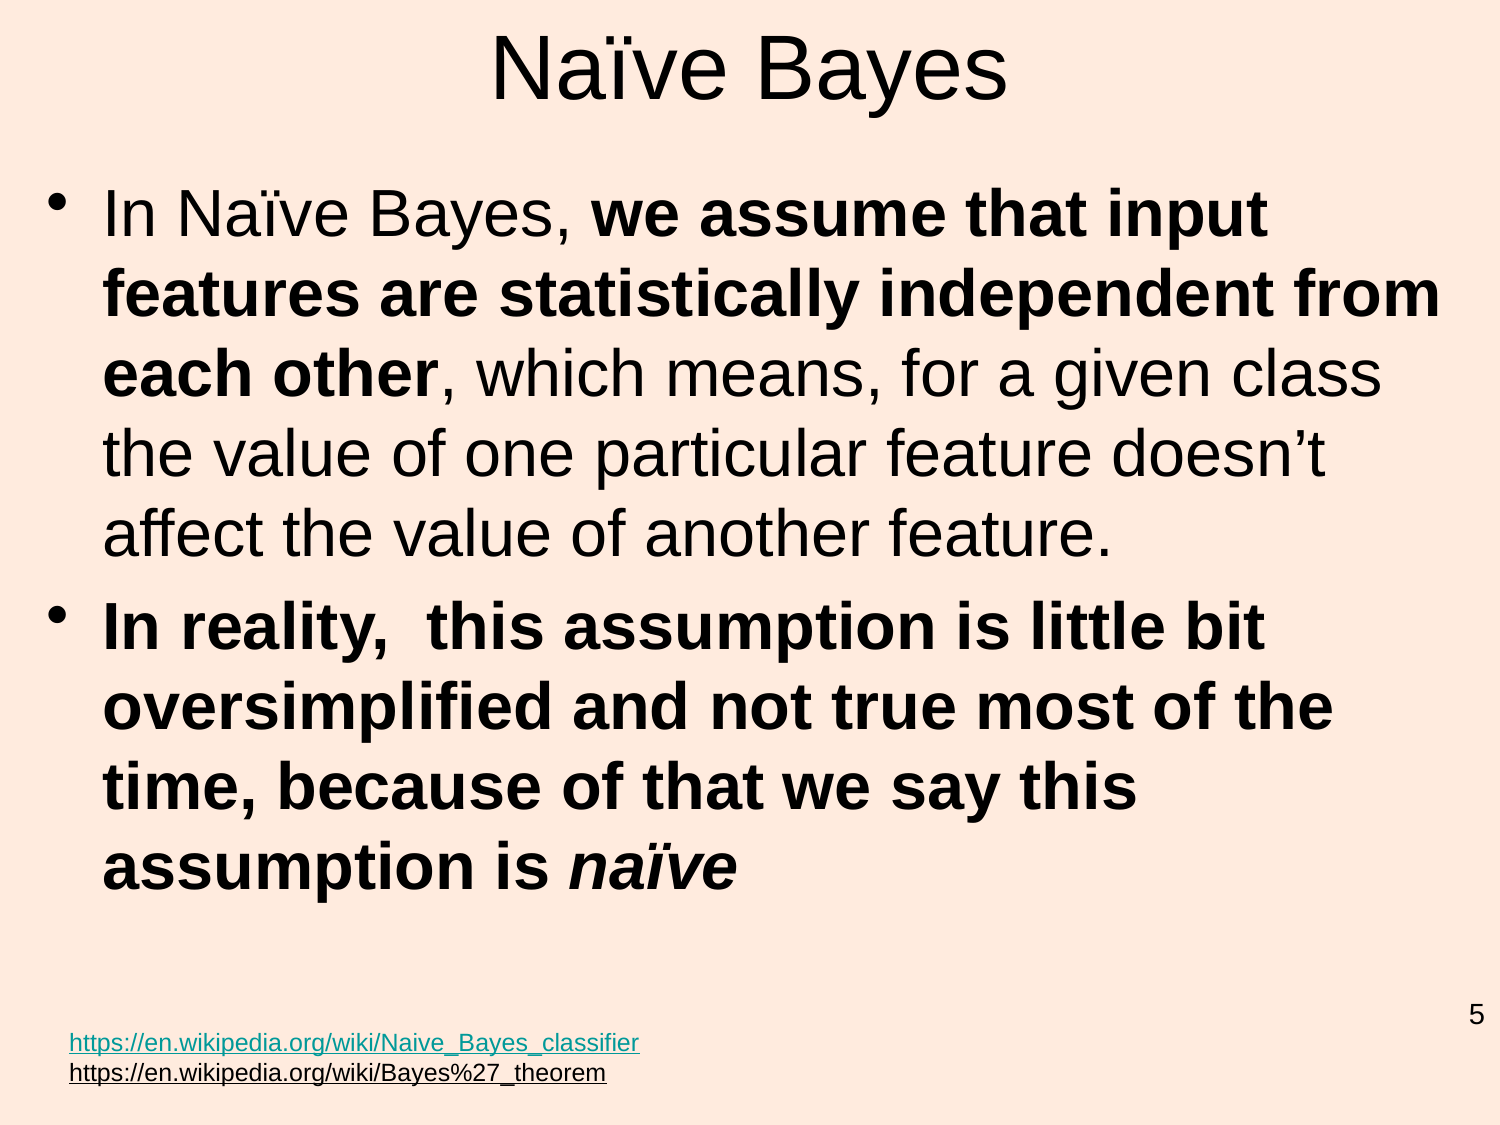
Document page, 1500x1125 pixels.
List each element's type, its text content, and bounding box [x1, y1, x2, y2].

text_box https://en.wikipedia.org/wiki/Naive_Bayes_classifier https://en.wikipedia.org/wiki/Bayes%27_theorem [54, 1018, 656, 1125]
list In Naïve Bayes, we assume that input features are statistically independent from each other, which means, for a given class the value of one particular feature doesn’t affect the value of another feature. In reality, this assumption is little bit oversimplified and not true most of the time, because of that we say this assumption is naïve [31, 68, 1469, 1019]
slide_number 5 [1187, 987, 1500, 1063]
title Naïve Bayes [112, 0, 1388, 68]
